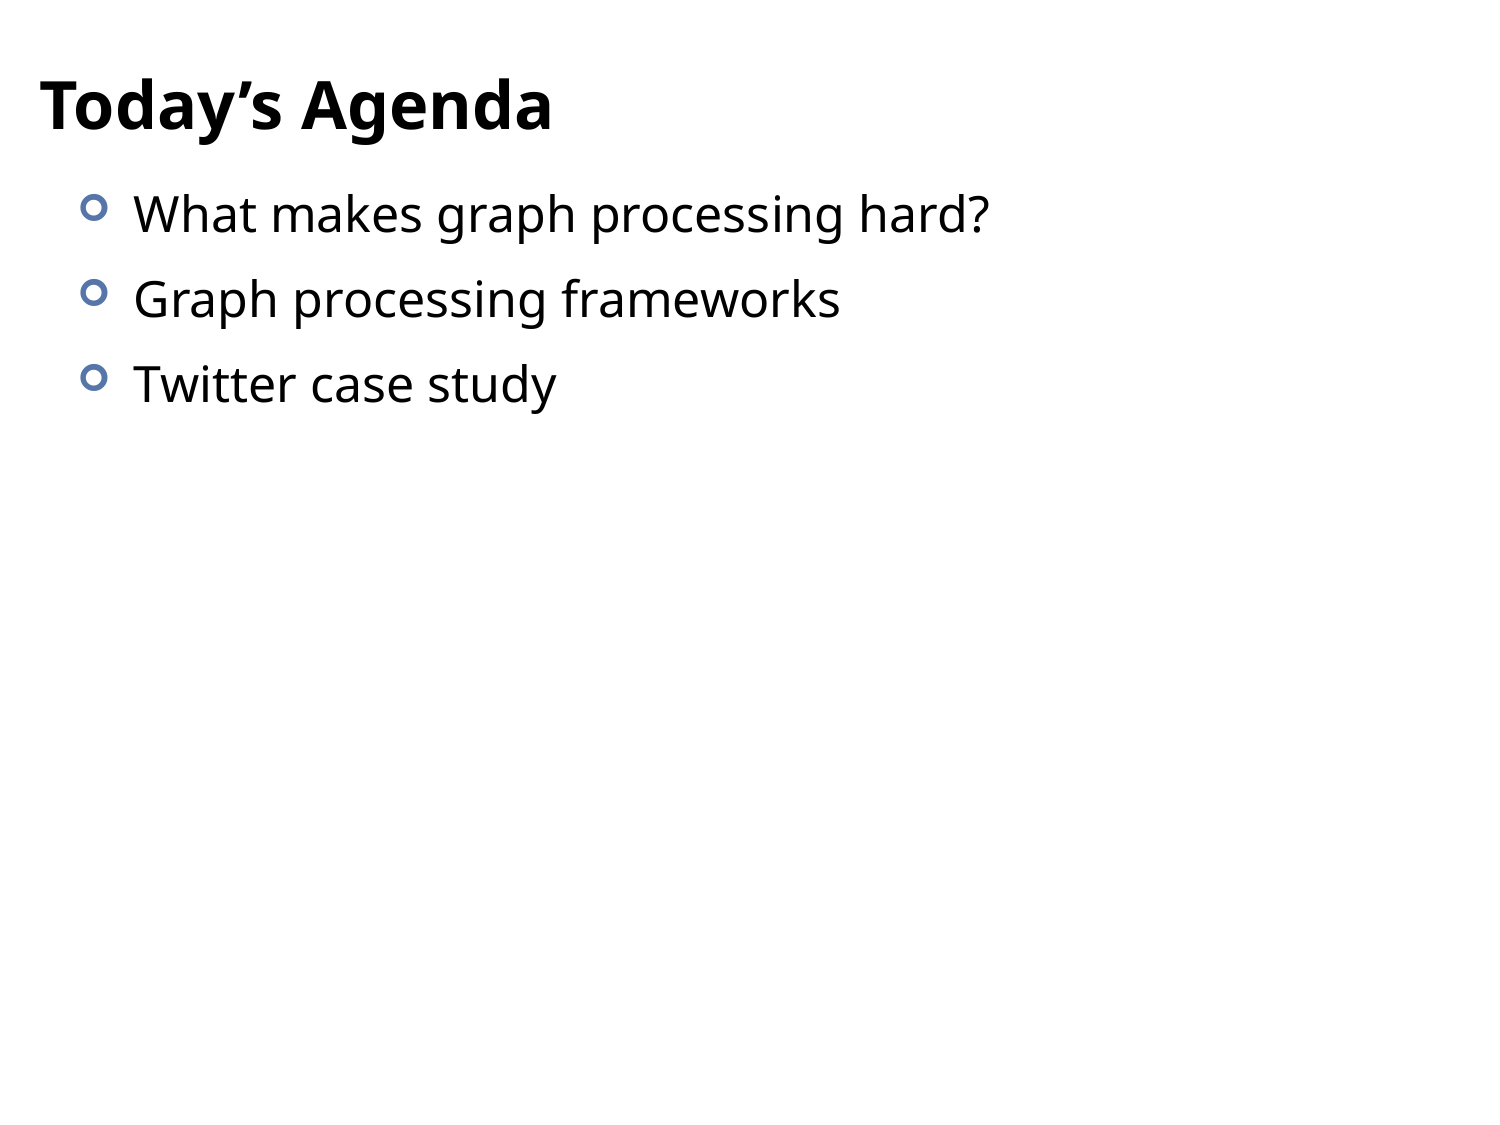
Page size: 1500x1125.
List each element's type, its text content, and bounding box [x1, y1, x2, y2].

title Today’s Agenda [24, 18, 1451, 188]
list What makes graph processing hard? Graph processing frameworks Twitter case study [62, 174, 1451, 1013]
